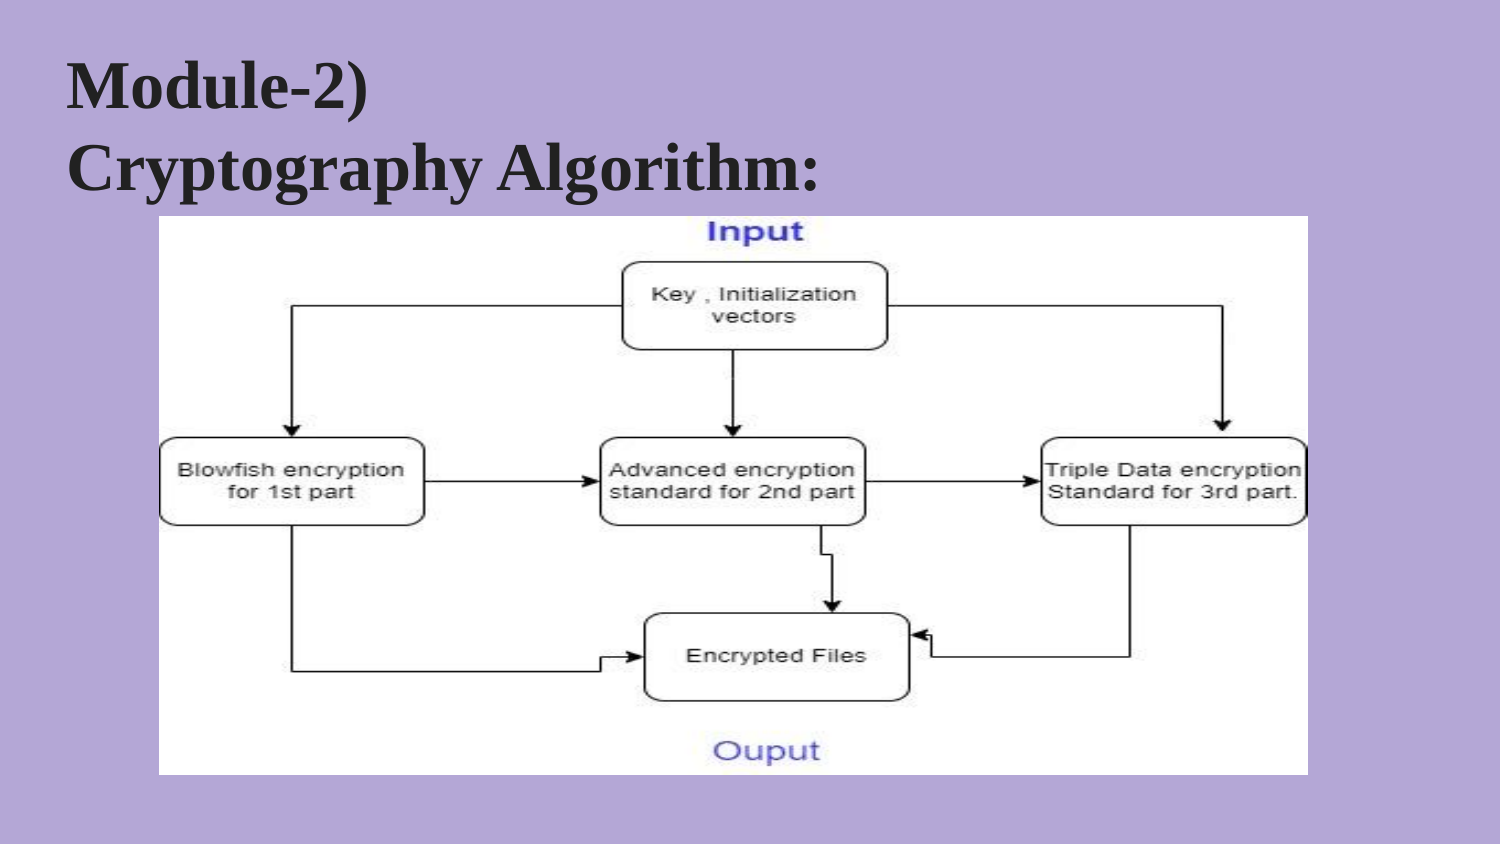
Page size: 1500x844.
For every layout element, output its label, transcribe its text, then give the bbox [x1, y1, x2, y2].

picture [159, 215, 1308, 775]
title Module-2) Cryptography Algorithm: [51, 25, 1449, 157]
